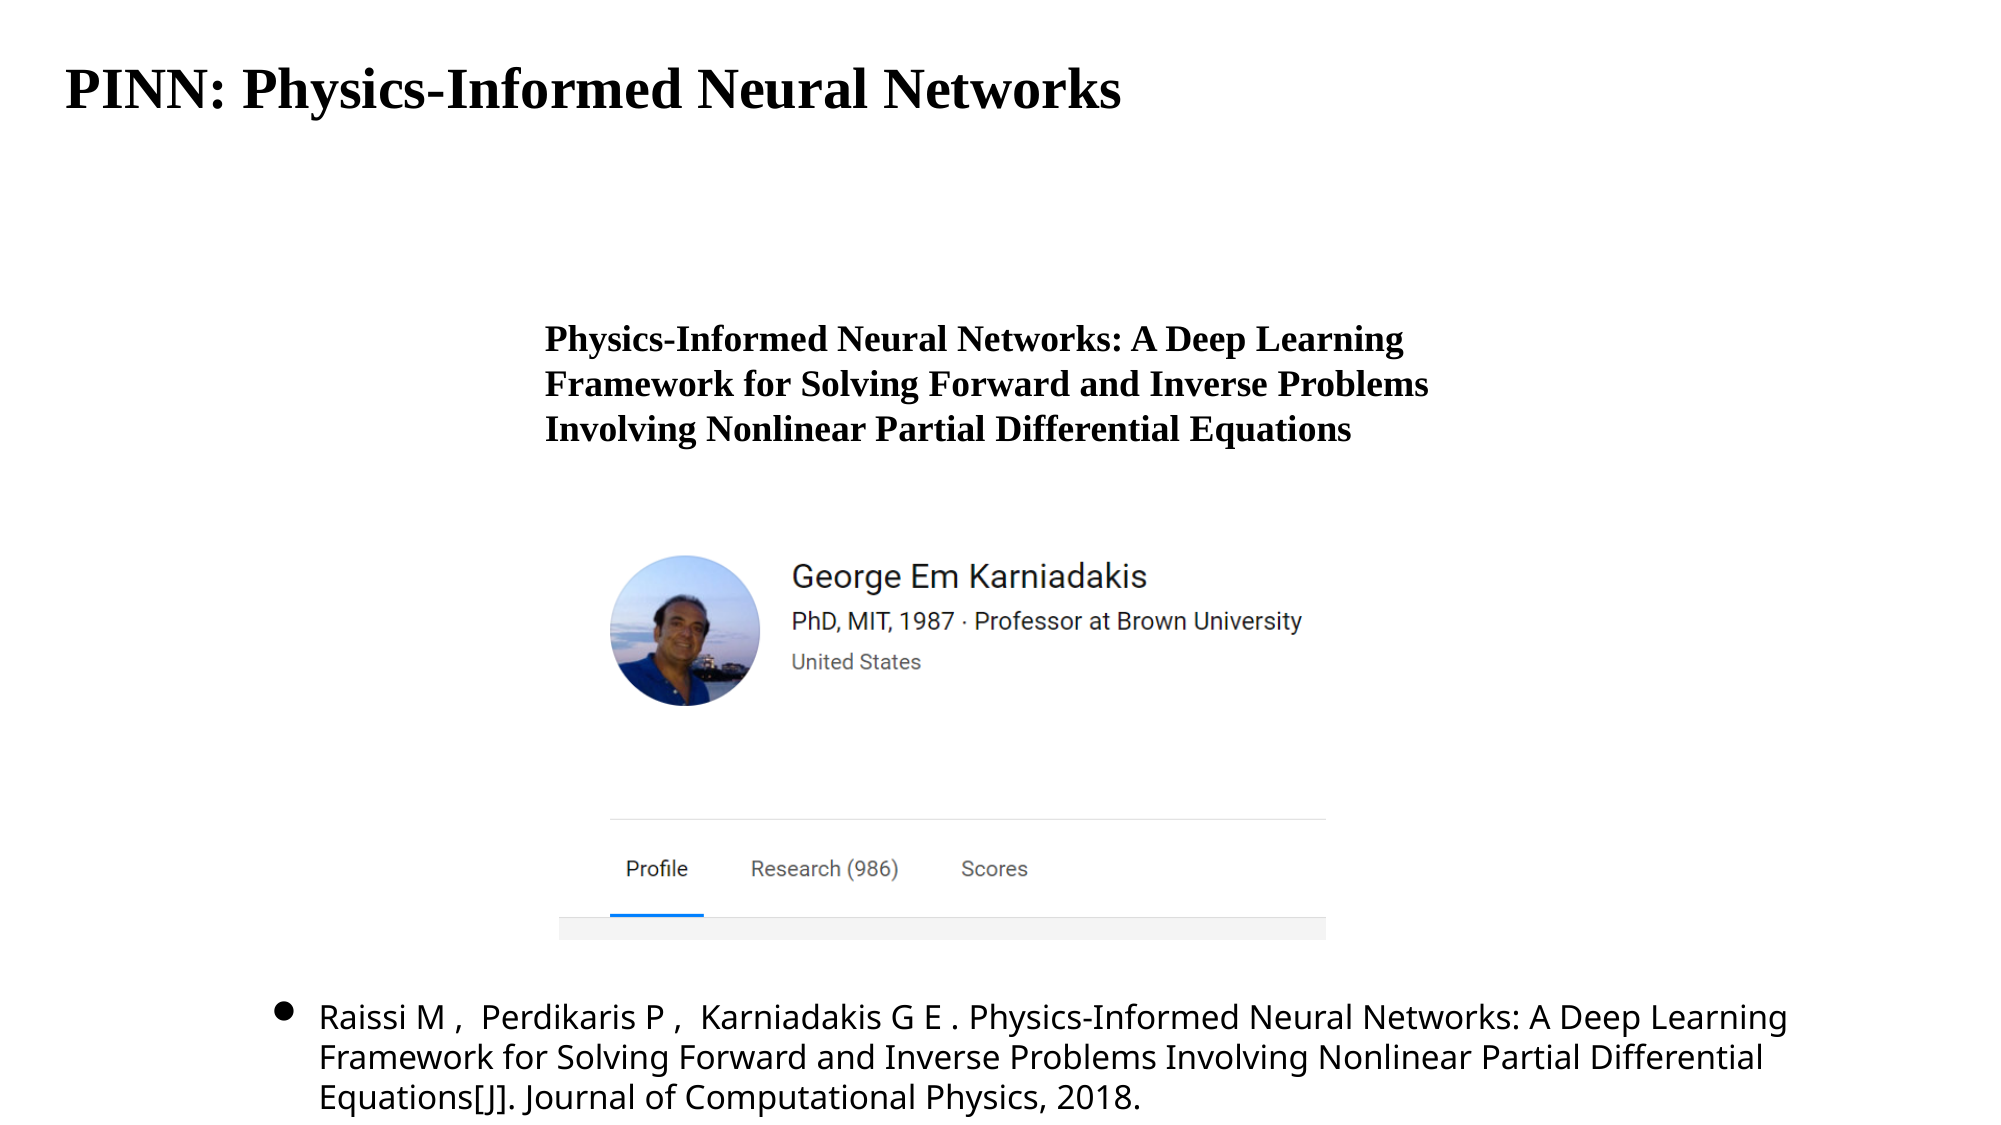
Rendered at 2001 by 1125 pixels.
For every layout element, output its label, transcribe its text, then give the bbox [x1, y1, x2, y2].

text_box Raissi M , Perdikaris P , Karniadakis G E . Physics-Informed Neural Networks: A Deep Learning Framework for Solving Forward and Inverse Problems Involving Nonlinear Partial Differential Equations[J]. Journal of Computational Physics, 2018. [256, 988, 1969, 1124]
text_box PINN: Physics-Informed Neural Networks [51, 43, 1179, 128]
text_box Physics-Informed Neural Networks: A Deep Learning Framework for Solving Forward and Inverse Problems Involving Nonlinear Partial Differential Equations [530, 306, 1530, 457]
picture [559, 473, 1326, 940]
